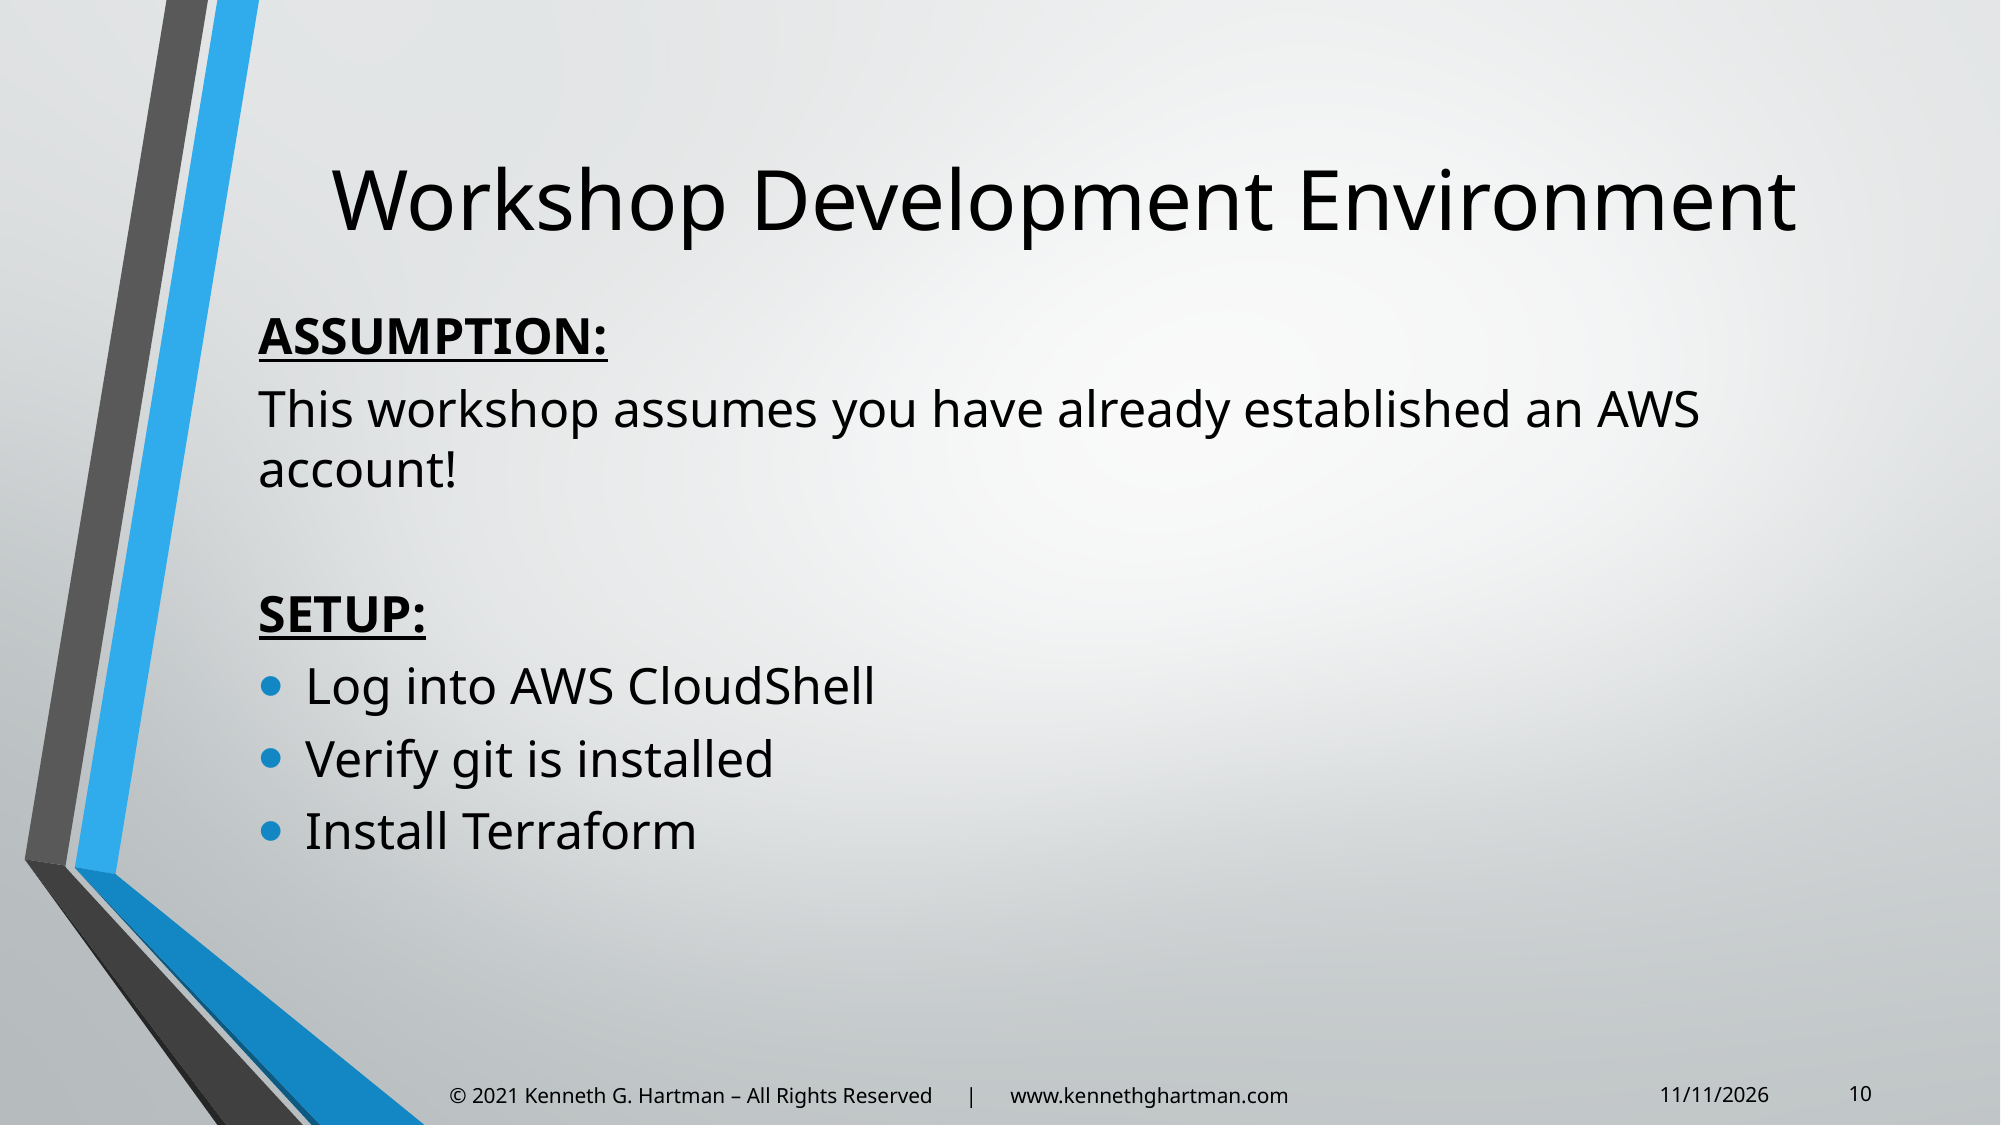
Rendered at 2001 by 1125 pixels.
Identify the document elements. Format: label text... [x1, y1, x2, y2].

list ASSUMPTION: This workshop assumes you have already established an AWS account! SETUP: Log into AWS CloudShell Verify git is installed Install Terraform [243, 297, 1887, 950]
footer © 2021 Kenneth G. Hartman – All Rights Reserved | www.kennethghartman.com [434, 1065, 1597, 1125]
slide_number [1597, 1066, 1784, 1125]
slide_number 10 [1796, 1065, 1887, 1125]
title Workshop Development Environment [243, 112, 1887, 281]
